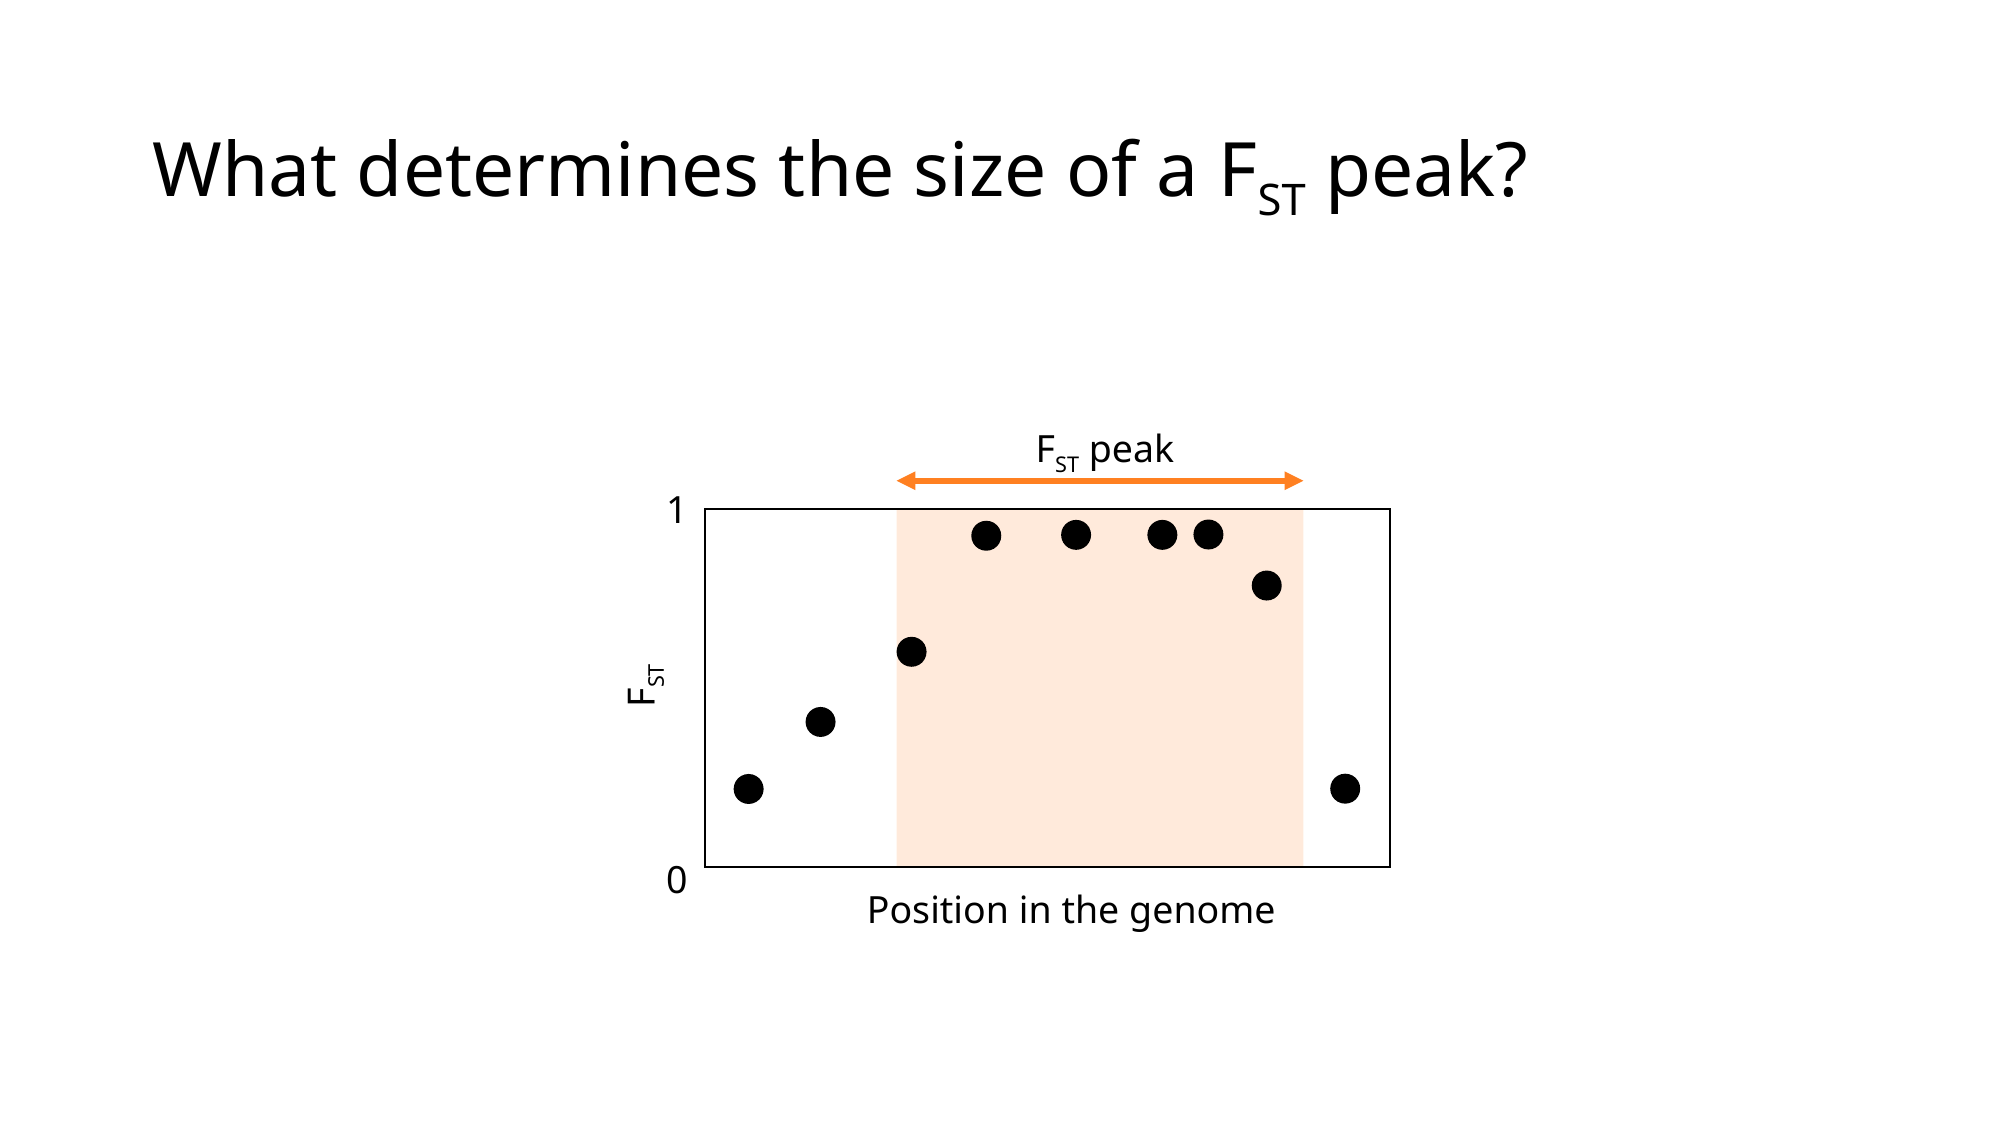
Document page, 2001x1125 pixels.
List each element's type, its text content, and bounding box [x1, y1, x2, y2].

title What determines the size of a FST peak? [137, 59, 1863, 278]
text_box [609, 478, 1391, 940]
text_box FST peak [1020, 418, 1190, 478]
